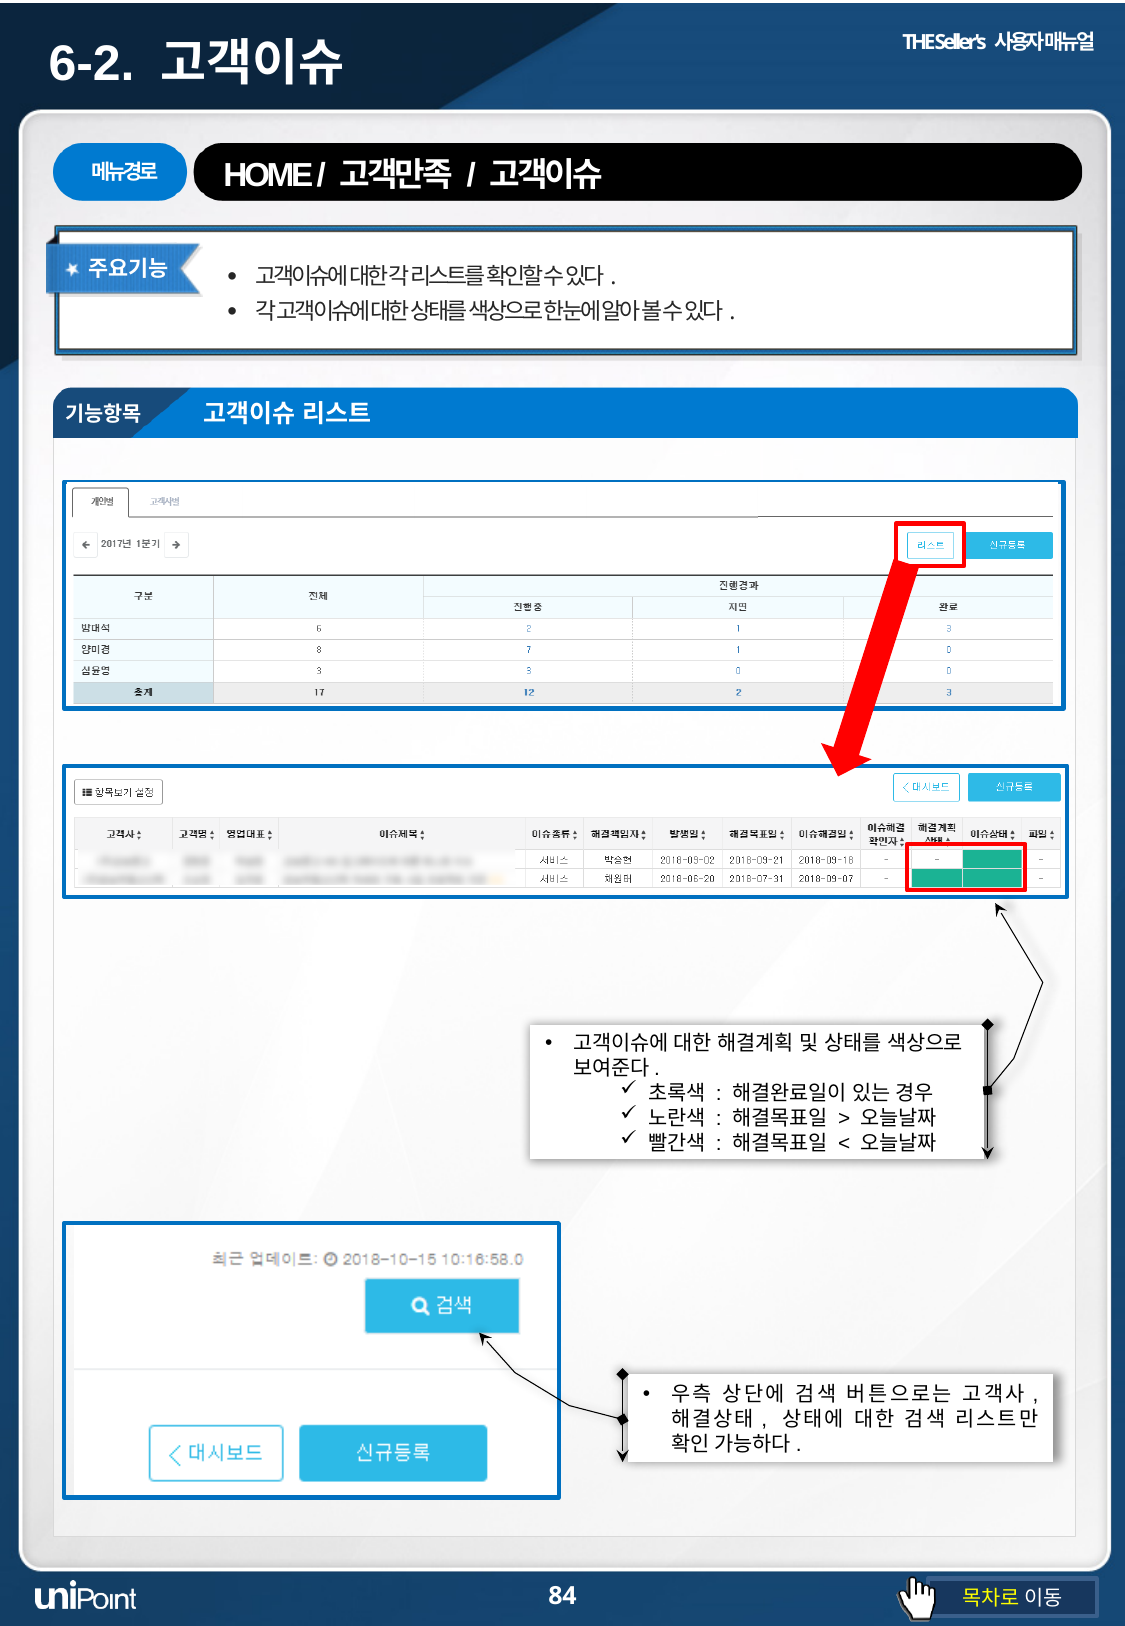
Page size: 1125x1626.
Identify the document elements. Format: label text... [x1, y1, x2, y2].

text_box [561, 1366, 1066, 1467]
picture [0, 3, 1125, 1626]
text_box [54, 438, 1075, 1536]
text_box [62, 764, 829, 768]
text_box [62, 480, 69, 486]
text_box [819, 714, 875, 766]
text_box [1056, 480, 1066, 711]
text_box [62, 1221, 561, 1500]
text_box 고객이슈에 대한 해결계획 및 상태를 색상으로 보여준다. 초록색 : 해결완료일이 있는 경우 노란색 : 해결목표일 > 오늘날짜 빨간색 : 해결목표일 < 오늘날짜 [530, 903, 1045, 1160]
text_box [865, 764, 1069, 768]
text_box 우측 상단에 검색 버튼으로는 고객사, 해결상태, 상태에 대한 검색 리스트만 확인 가능하다. [563, 1368, 1053, 1463]
text_box HOME / 고객만족 / 고객이슈 [217, 154, 1053, 199]
text_box 6-2. 고객이슈 [42, 36, 752, 97]
text_box 고객이슈에 대한 각 리스트를 확인할 수 있다. 각 고객이슈에 대한 상태를 색상으로 한눈에 알아 볼 수 있다. [221, 253, 1068, 331]
text_box 고객이슈 리스트 [203, 397, 372, 428]
text_box [525, 900, 1058, 1166]
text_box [874, 1569, 1098, 1625]
